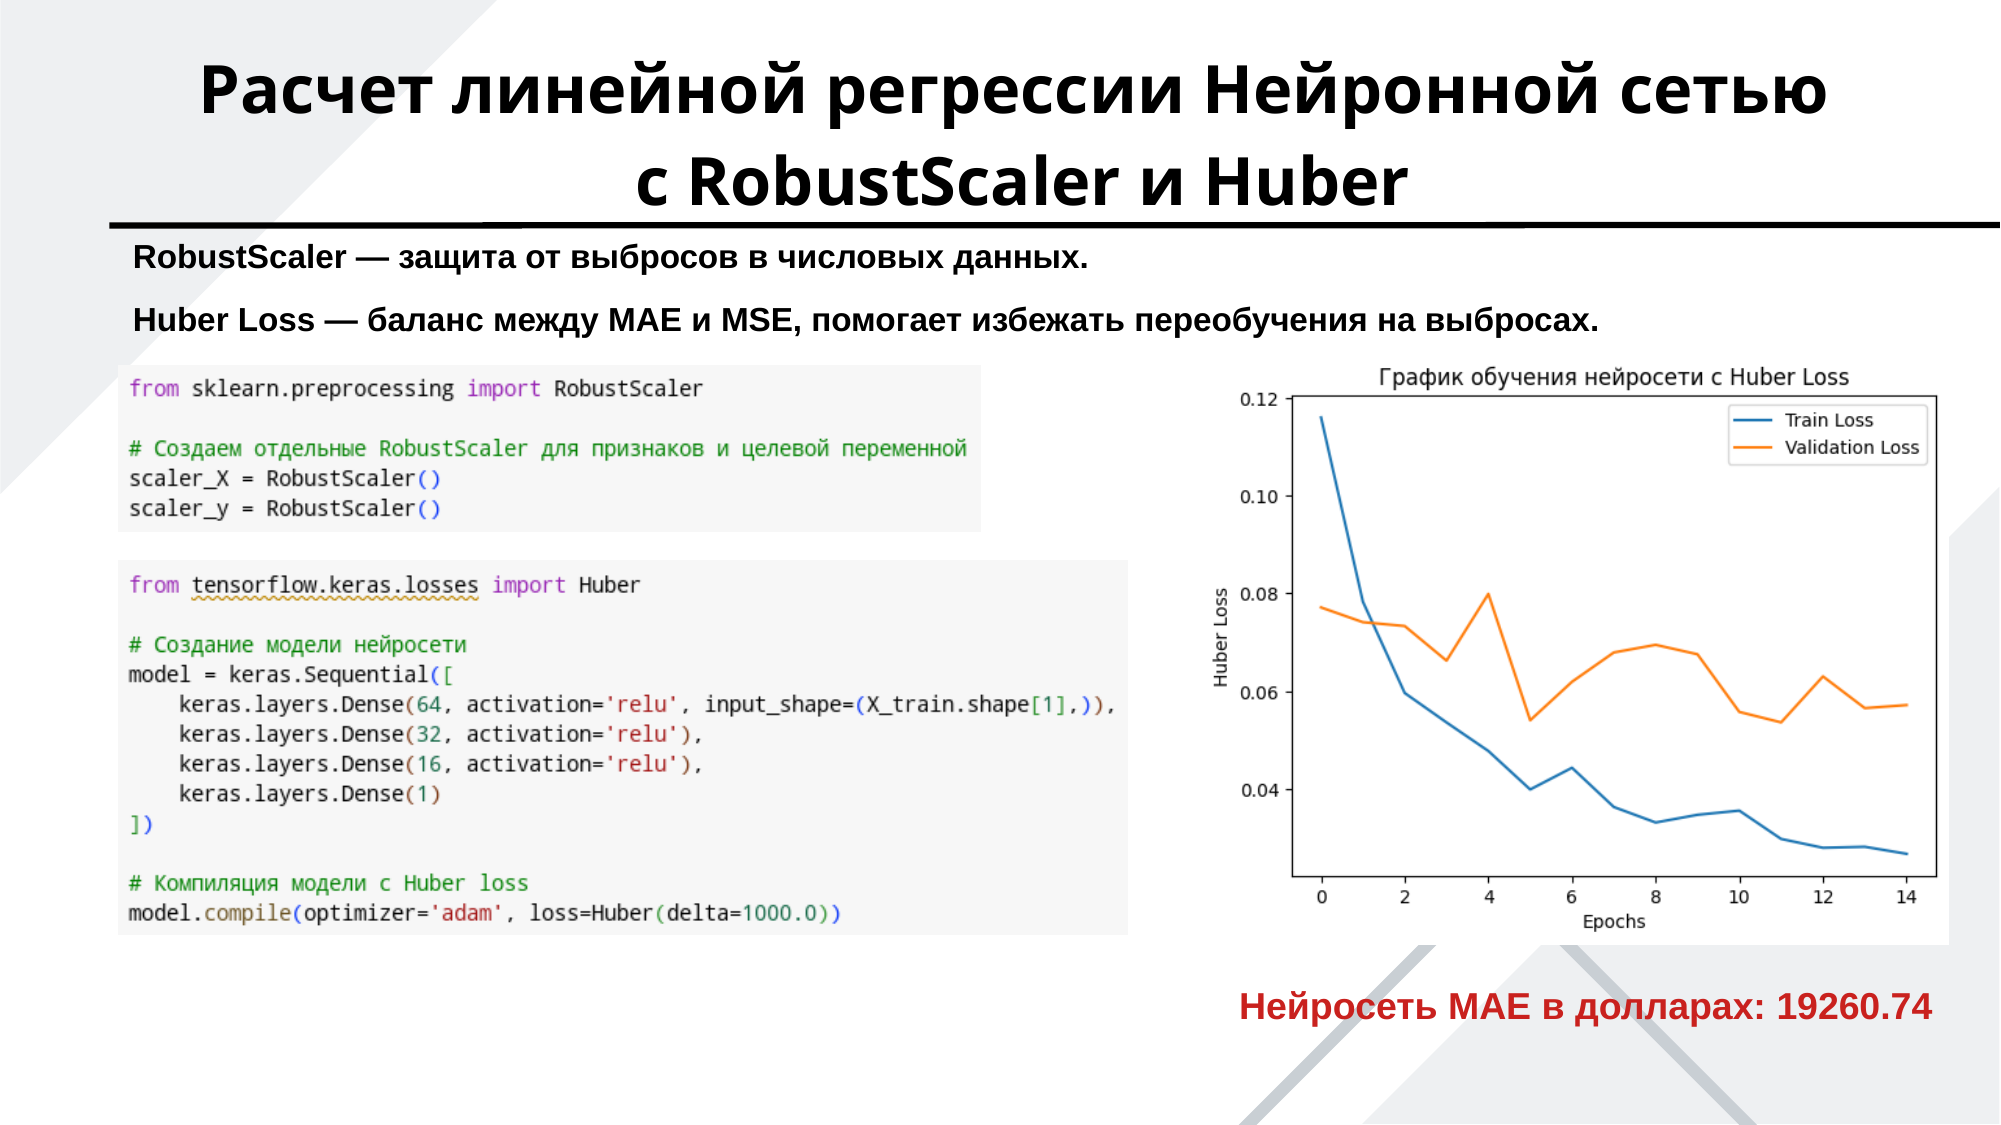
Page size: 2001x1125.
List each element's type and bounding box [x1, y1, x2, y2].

picture [1201, 354, 1949, 945]
picture [118, 365, 981, 532]
text_box [0, 0, 2000, 1125]
picture [118, 560, 1128, 935]
